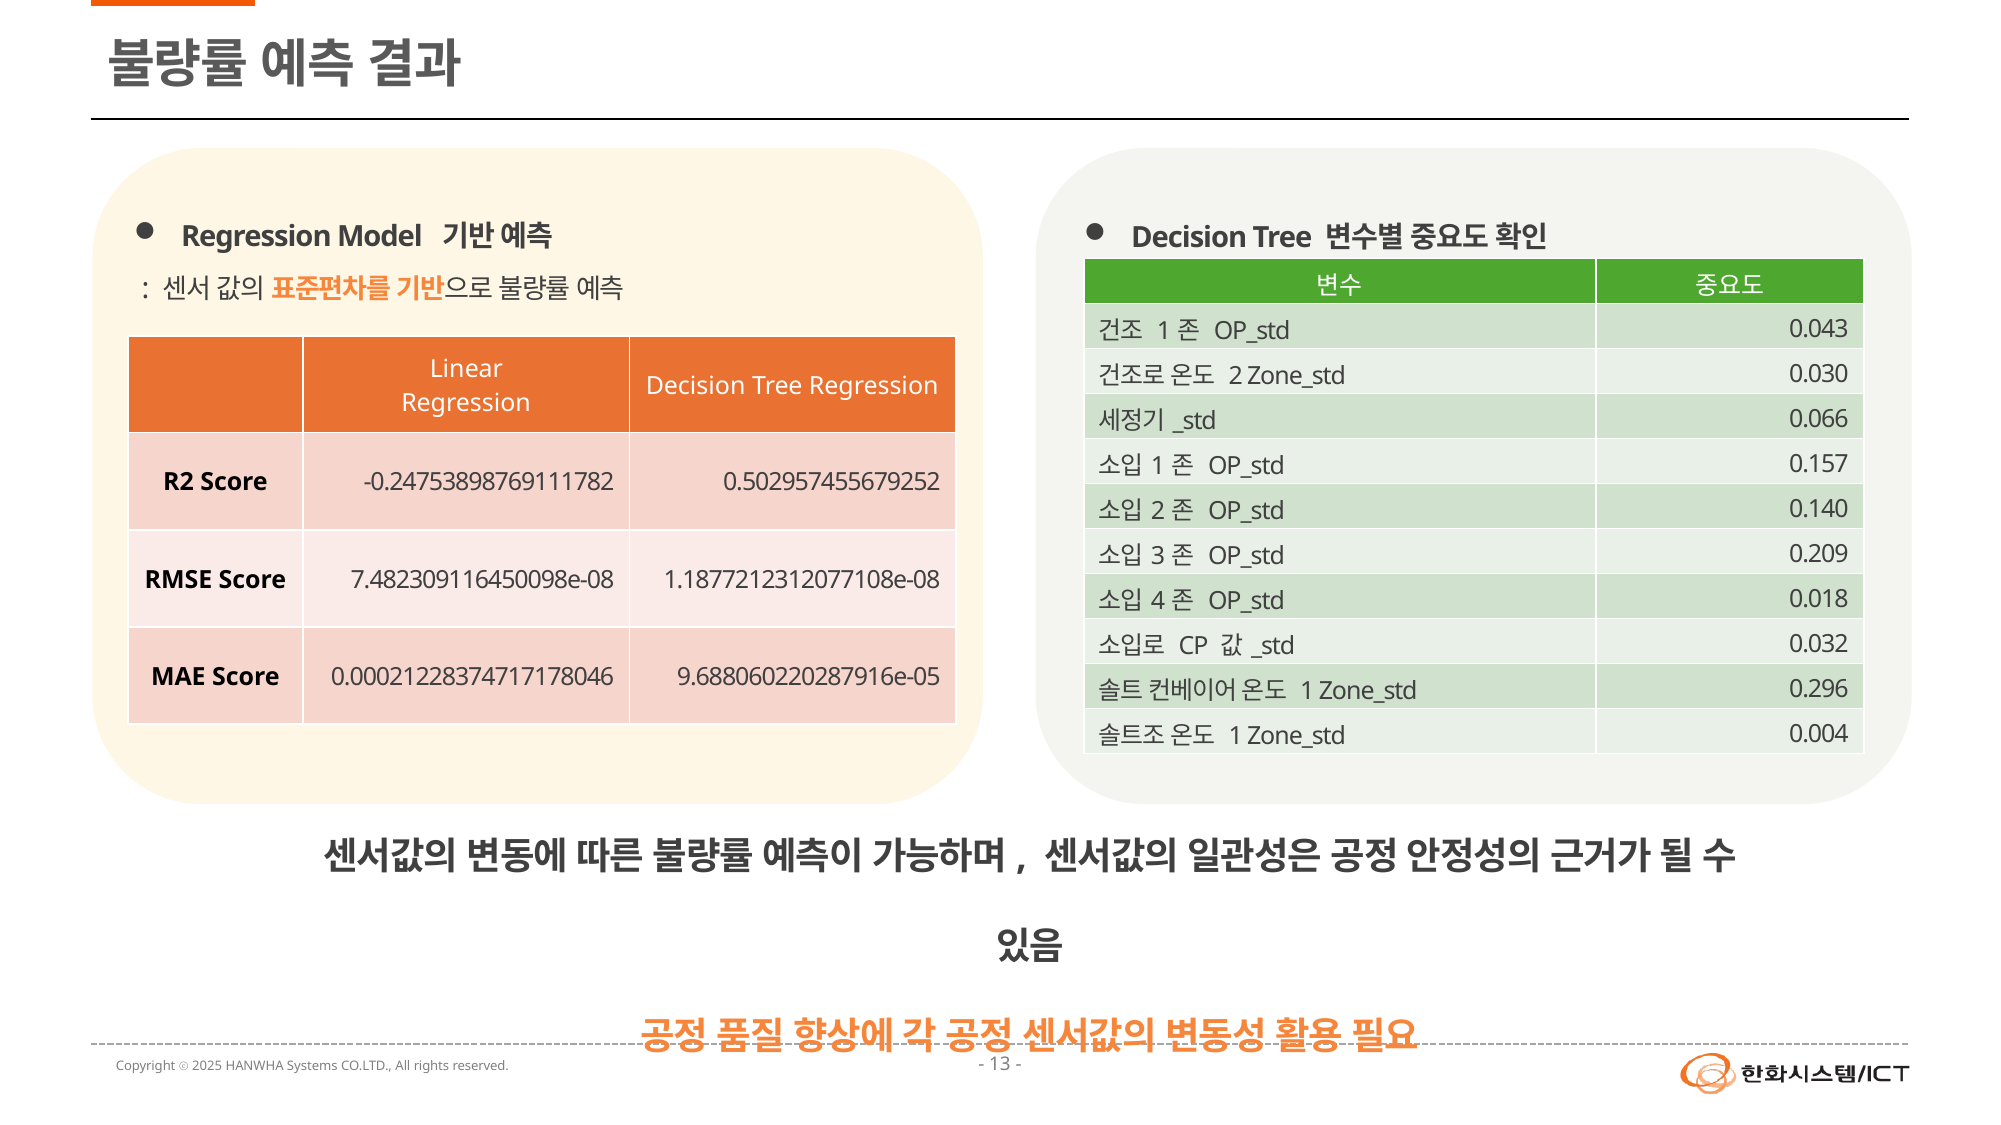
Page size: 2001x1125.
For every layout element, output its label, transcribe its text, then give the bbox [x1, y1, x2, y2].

table_header Linear Regression [304, 337, 629, 432]
table_cell MAE Score [129, 628, 302, 723]
table_cell 0.043 [1597, 304, 1863, 348]
table_cell 9.688060220287916e-05 [630, 628, 955, 723]
table_cell 0.296 [1597, 664, 1863, 708]
table_cell 0.004 [1597, 709, 1863, 753]
table_cell 0.209 [1597, 529, 1863, 573]
table_cell 0.00021228374717178046 [304, 628, 629, 723]
table_cell 건조로 온도 2 Zone_std [1085, 349, 1595, 393]
table_cell 건조 1존 OP_std [1085, 304, 1595, 348]
table_cell 세정기_std [1085, 394, 1595, 438]
table_cell 0.066 [1597, 394, 1863, 438]
table_cell 솔트조 온도 1 Zone_std [1085, 709, 1595, 753]
table_cell 0.018 [1597, 574, 1863, 618]
table_cell 소입1존 OP_std [1085, 439, 1595, 483]
table_header [129, 337, 302, 432]
picture [1680, 1053, 1910, 1094]
table_cell 소입로 CP 값_std [1085, 619, 1595, 663]
table_header 변수 [1085, 259, 1595, 303]
text_box Regression Model 기반 예측 : 센서 값의 표준편차를 기반으로 불량률 예측 [119, 191, 713, 312]
table_header 중요도 [1597, 259, 1863, 303]
table_cell 0.030 [1597, 349, 1863, 393]
table_cell 7.482309116450098e-08 [304, 531, 629, 626]
table_cell 0.032 [1597, 619, 1863, 663]
table_cell -0.24753898769111782 [304, 433, 629, 529]
table_cell 1.1877212312077108e-08 [630, 531, 955, 626]
table_cell R2 Score [129, 433, 302, 529]
table_header Decision Tree Regression [630, 337, 955, 432]
table_cell 솔트 컨베이어 온도 1 Zone_std [1085, 664, 1595, 708]
table_cell RMSE Score [129, 531, 302, 626]
table_cell 소입2존 OP_std [1085, 484, 1595, 528]
table_cell 0.157 [1597, 439, 1863, 483]
text_box Decision Tree 변수별 중요도 확인 [1069, 193, 1675, 261]
table_cell 소입4존 OP_std [1085, 574, 1595, 618]
text_box 센서값의 변동에 따른 불량률 예측이 가능하며, 센서값의 일관성은 공정 안정성의 근거가 될 수 있음 공정 품질 향상에 각 공정 센서값의 변동성 활용 필요 [300, 779, 1760, 1065]
text_box [1034, 146, 1914, 806]
table_cell 0.140 [1597, 484, 1863, 528]
title 불량률 예측 결과 [92, 29, 1760, 103]
table_cell 소입3존 OP_std [1085, 529, 1595, 573]
table_cell 0.502957455679252 [630, 433, 955, 529]
text_box [90, 146, 985, 806]
